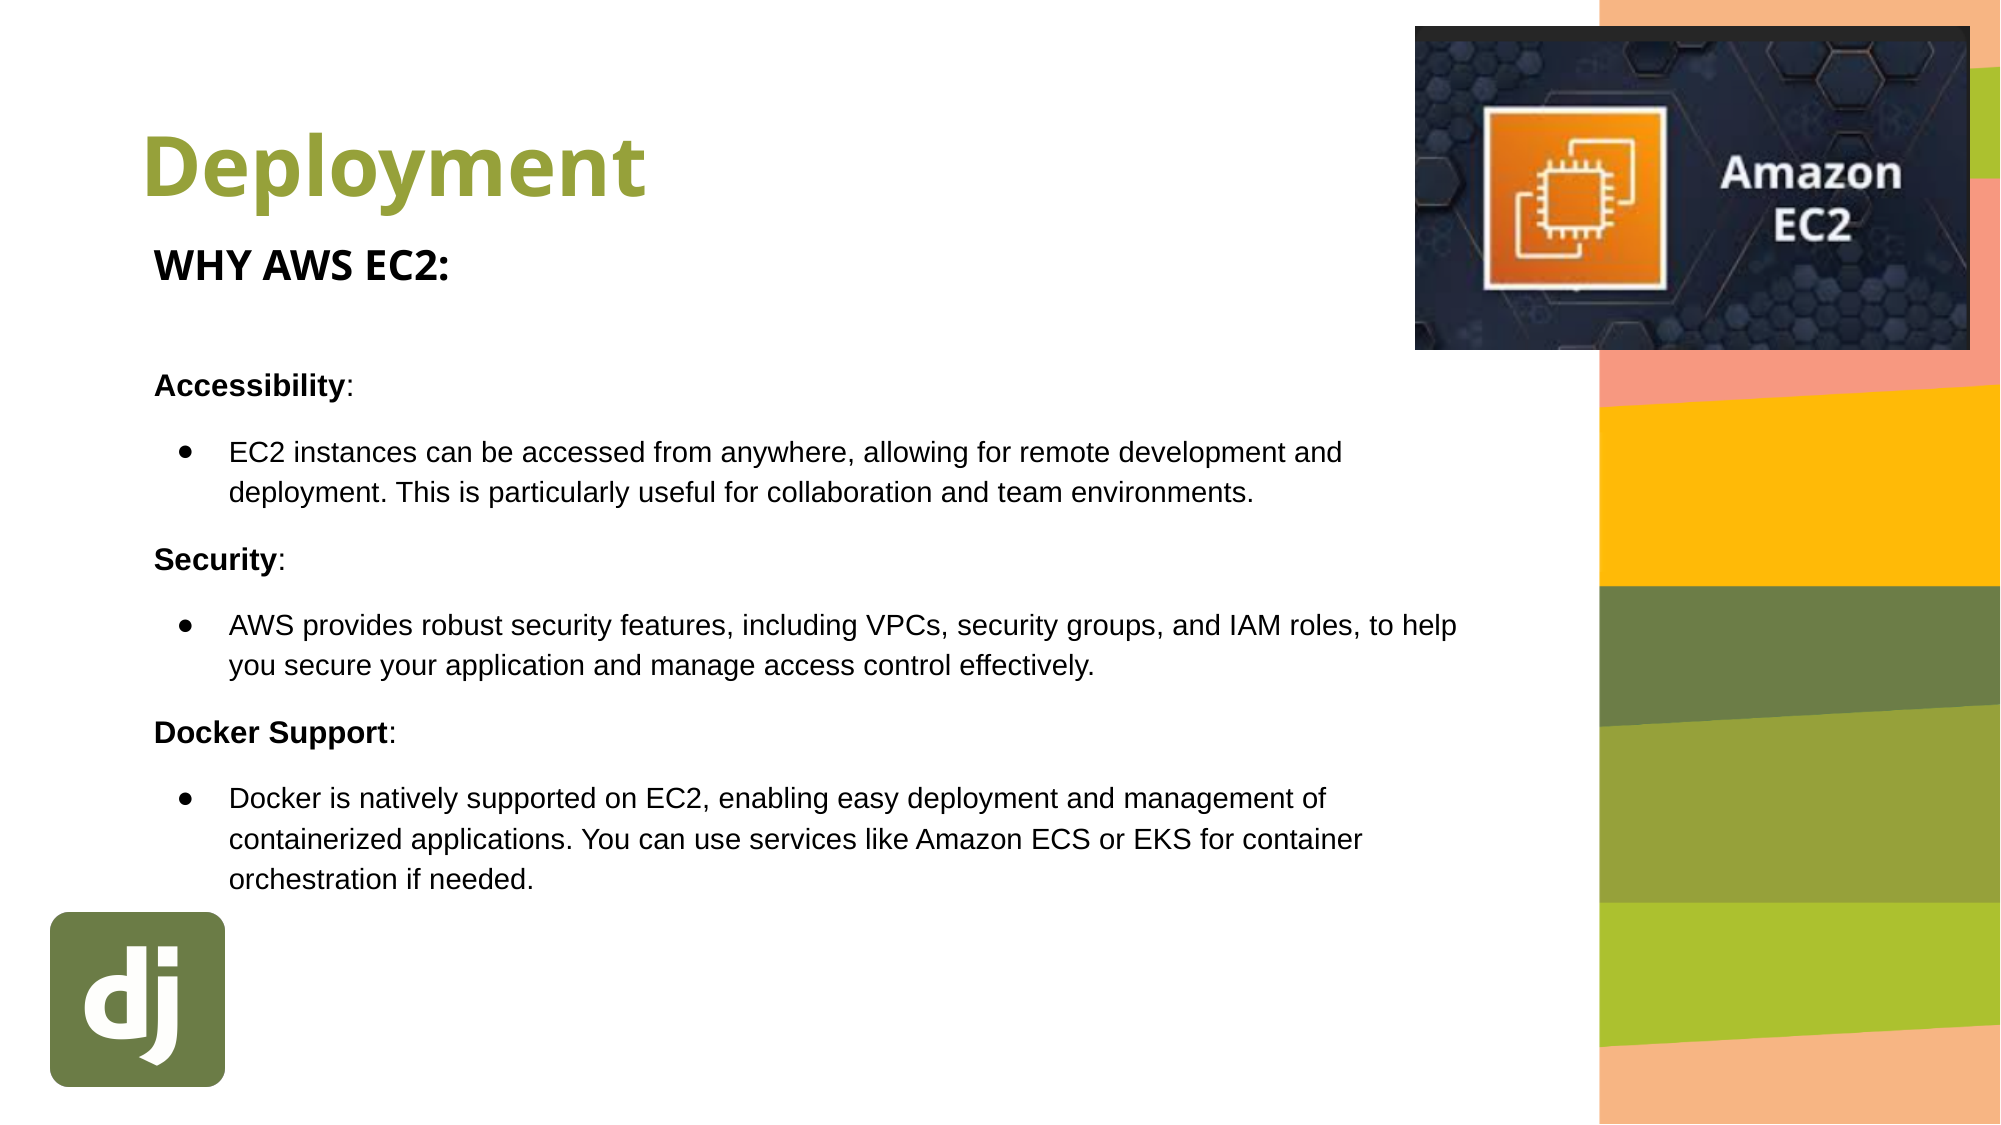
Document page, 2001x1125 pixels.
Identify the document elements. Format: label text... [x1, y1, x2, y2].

list WHY AWS EC2: Accessibility: EC2 instances can be accessed from anywhere, allowing for remote development and deployment. This is particularly useful for collaboration and team environments. Security: AWS provides robust security features, including VPCs, security groups, and IAM roles, to help you secure your application and manage access control effectively. Docker Support: Docker is natively supported on EC2, enabling easy deployment and management of containerized applications. You can use services like Amazon ECS or EKS for container orchestration if needed. [138, 231, 1478, 1021]
picture [50, 912, 225, 1087]
picture [1414, 1, 2000, 1123]
title Deployment [125, 117, 1188, 313]
